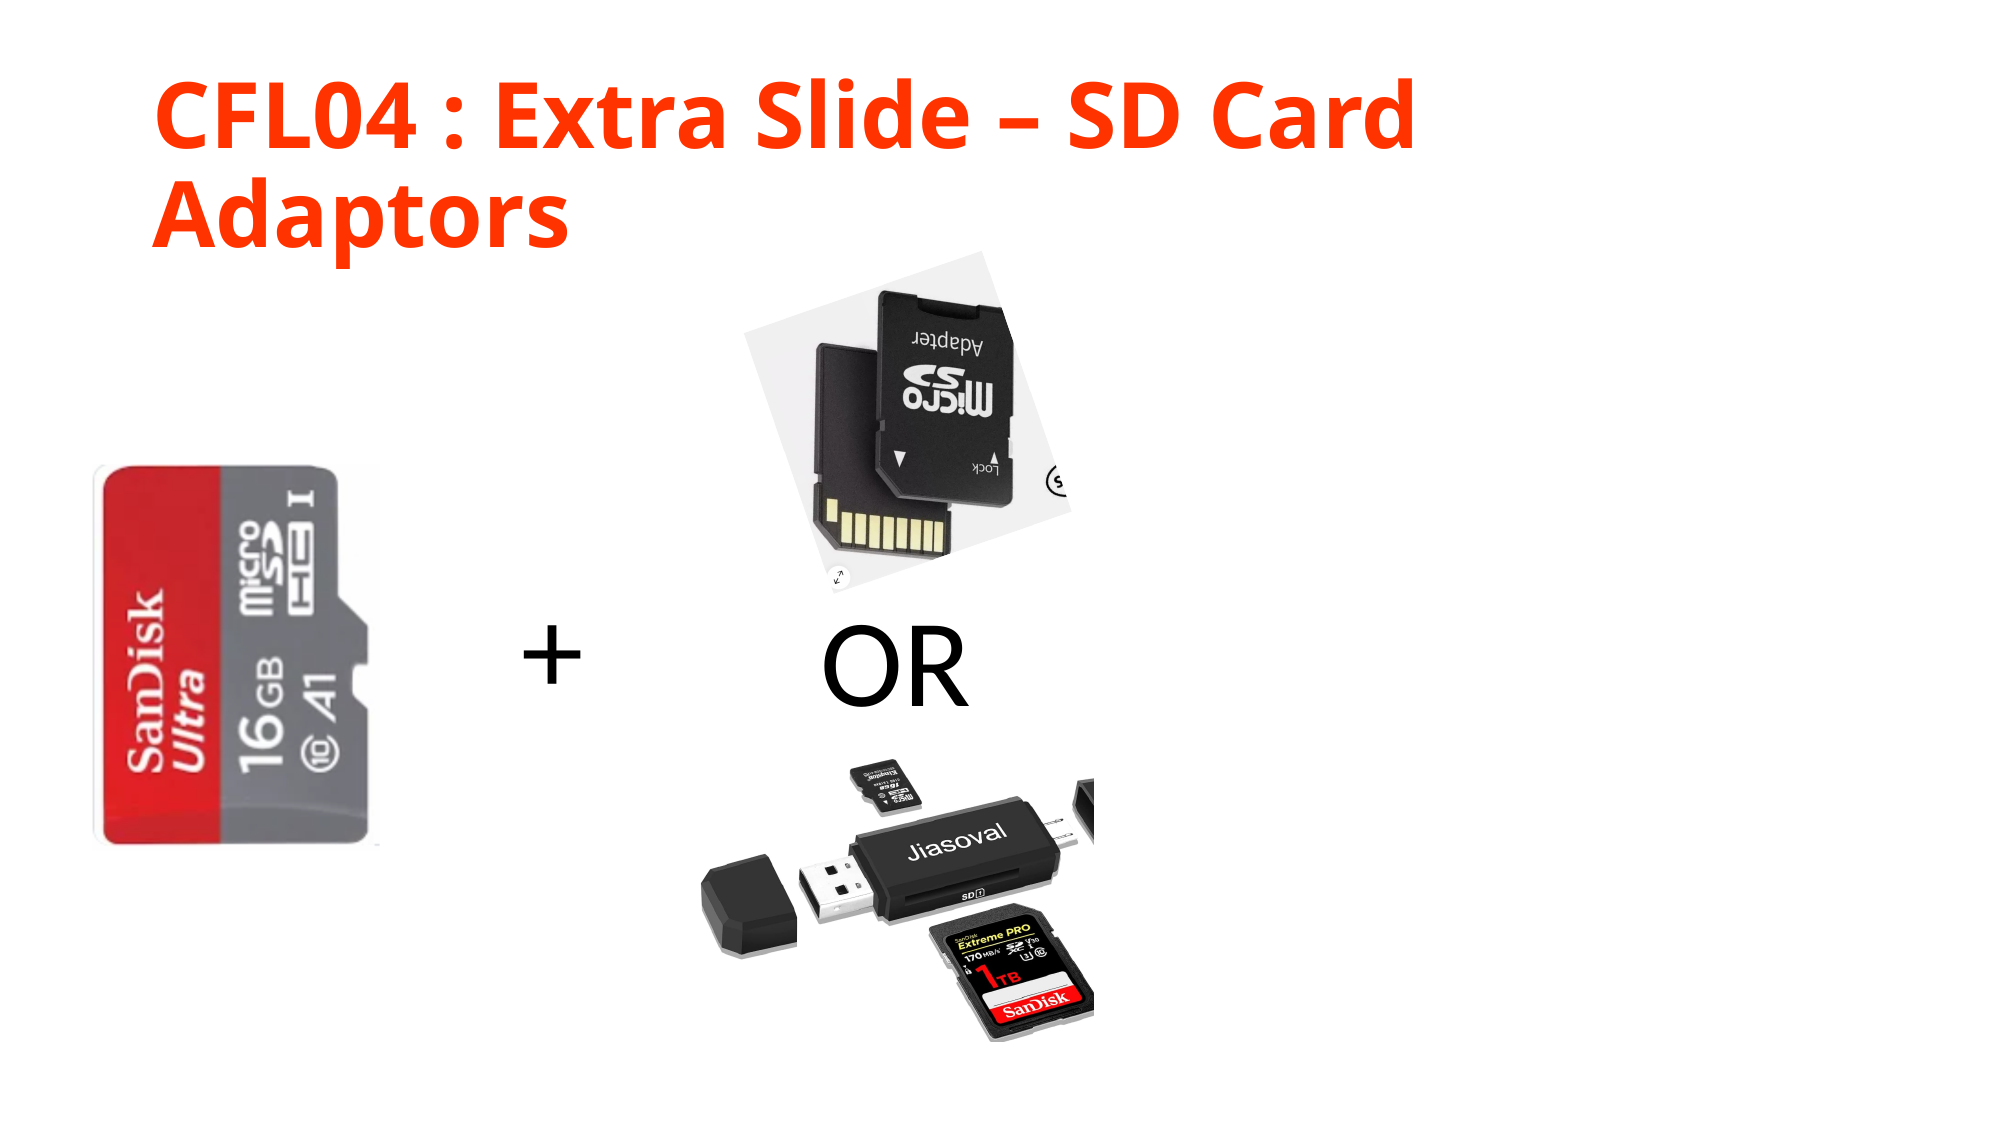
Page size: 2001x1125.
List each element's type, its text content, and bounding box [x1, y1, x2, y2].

picture [94, 801, 379, 850]
text_box OR [806, 573, 1008, 739]
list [42, 513, 429, 801]
picture [94, 466, 379, 513]
text_box + [506, 562, 600, 728]
picture [678, 754, 1094, 1042]
picture [744, 278, 1071, 573]
title CFL04 : Extra Slide – SD Card Adaptors [137, 59, 1863, 278]
